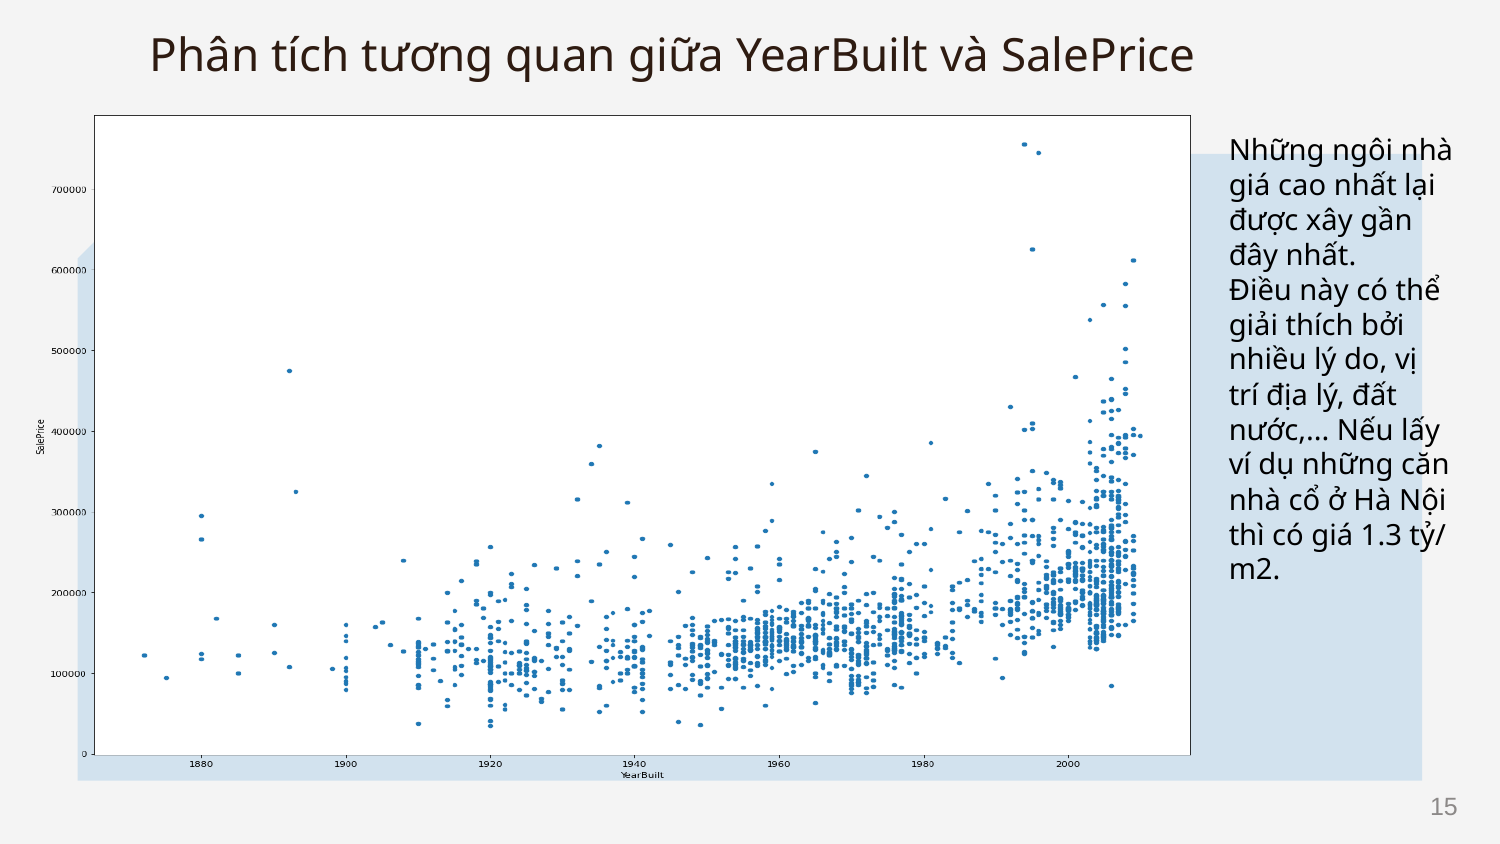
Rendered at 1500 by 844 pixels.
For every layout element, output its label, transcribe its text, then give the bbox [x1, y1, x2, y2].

picture [28, 110, 1197, 784]
text_box Những ngôi nhà giá cao nhất lại được xây gần đây nhất. Điều này có thể giải thích bởi nhiều lý do, vị trí địa lý, đất nước,... Nếu lấy ví dụ những căn nhà cổ ở Hà Nội thì có giá 1.3 tỷ/ m2. [1213, 116, 1470, 601]
title Phân tích tương quan giữa YearBuilt và SalePrice [134, 10, 1397, 117]
slide_number ‹#› [1135, 783, 1473, 829]
